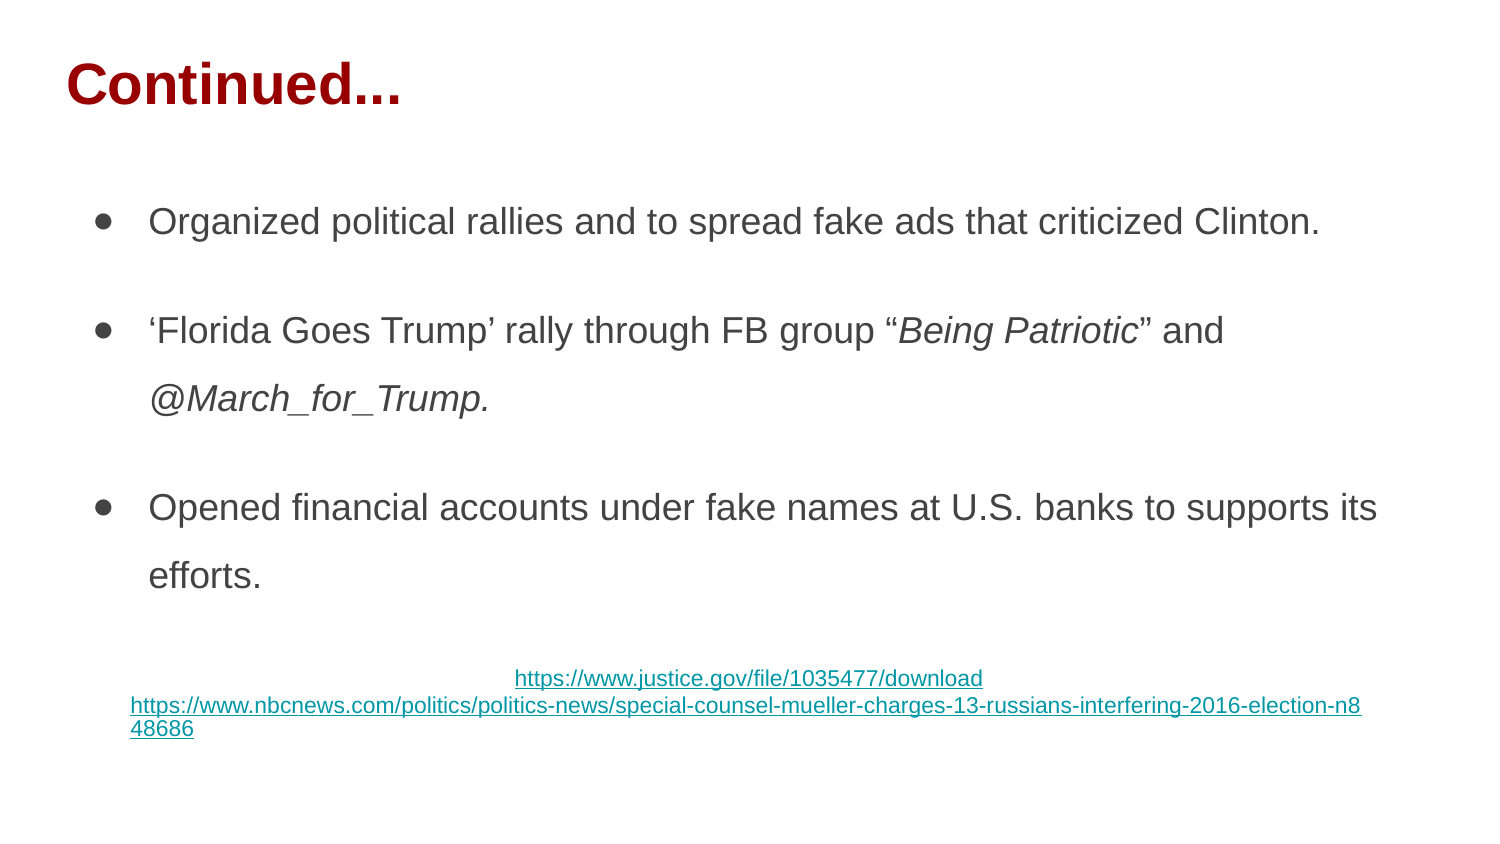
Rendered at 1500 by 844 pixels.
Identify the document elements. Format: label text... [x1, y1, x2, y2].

list Organized political rallies and to spread fake ads that criticized Clinton. ‘Florida Goes Trump’ rally through FB group “Being Patriotic” and @March_for_Trump. Opened financial accounts under fake names at U.S. banks to supports its efforts. [58, 159, 1457, 548]
text_box https://www.justice.gov/file/1035477/download https://www.nbcnews.com/politics/politics-news/special-counsel-mueller-charges-13-russians-interfering-2016-election-n848686 [115, 648, 1383, 770]
title Continued... [51, 31, 1449, 126]
